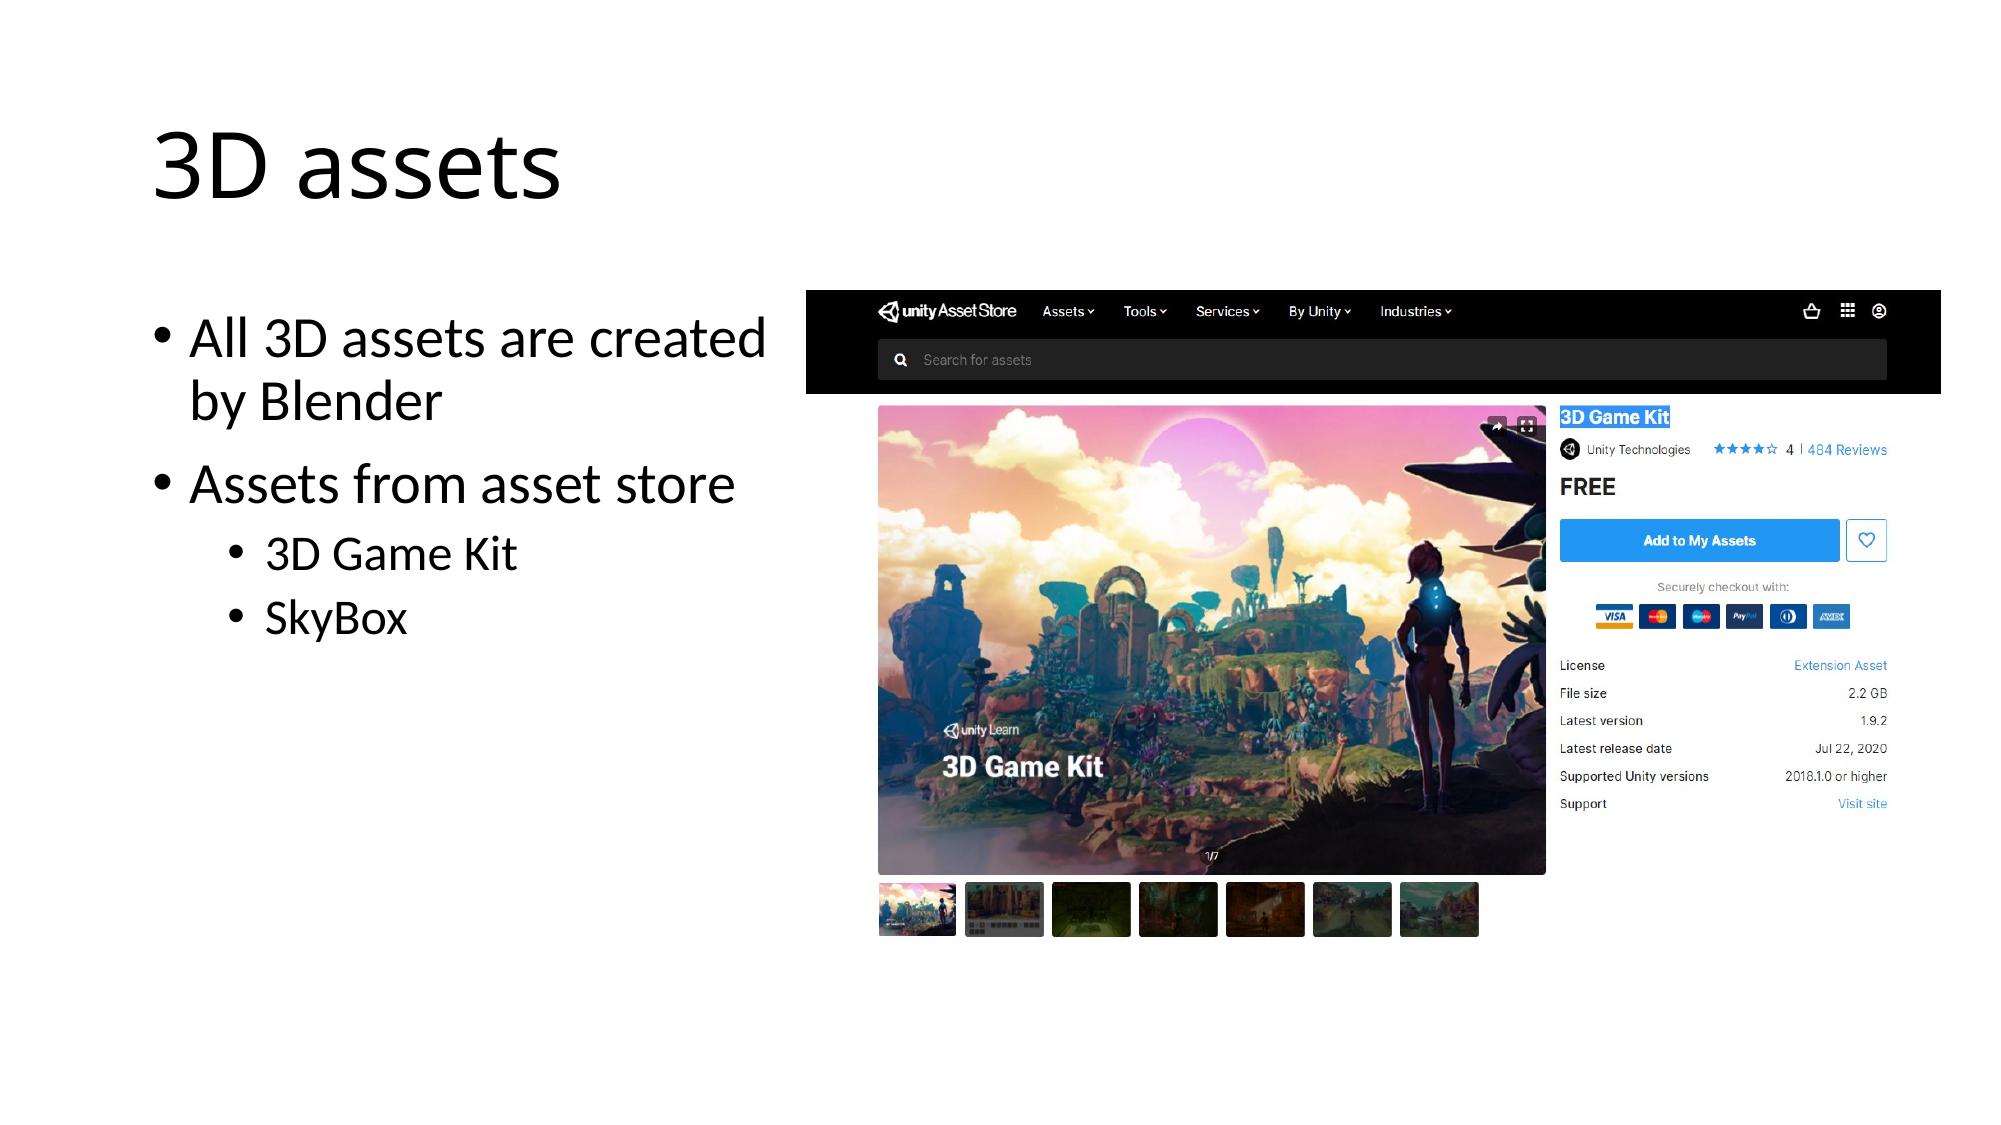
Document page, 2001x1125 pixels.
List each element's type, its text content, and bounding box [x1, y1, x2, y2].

list All 3D assets are created by Blender Assets from asset store 3D Game Kit SkyBox [137, 299, 833, 1014]
title 3D assets [137, 59, 1863, 278]
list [806, 290, 1941, 987]
